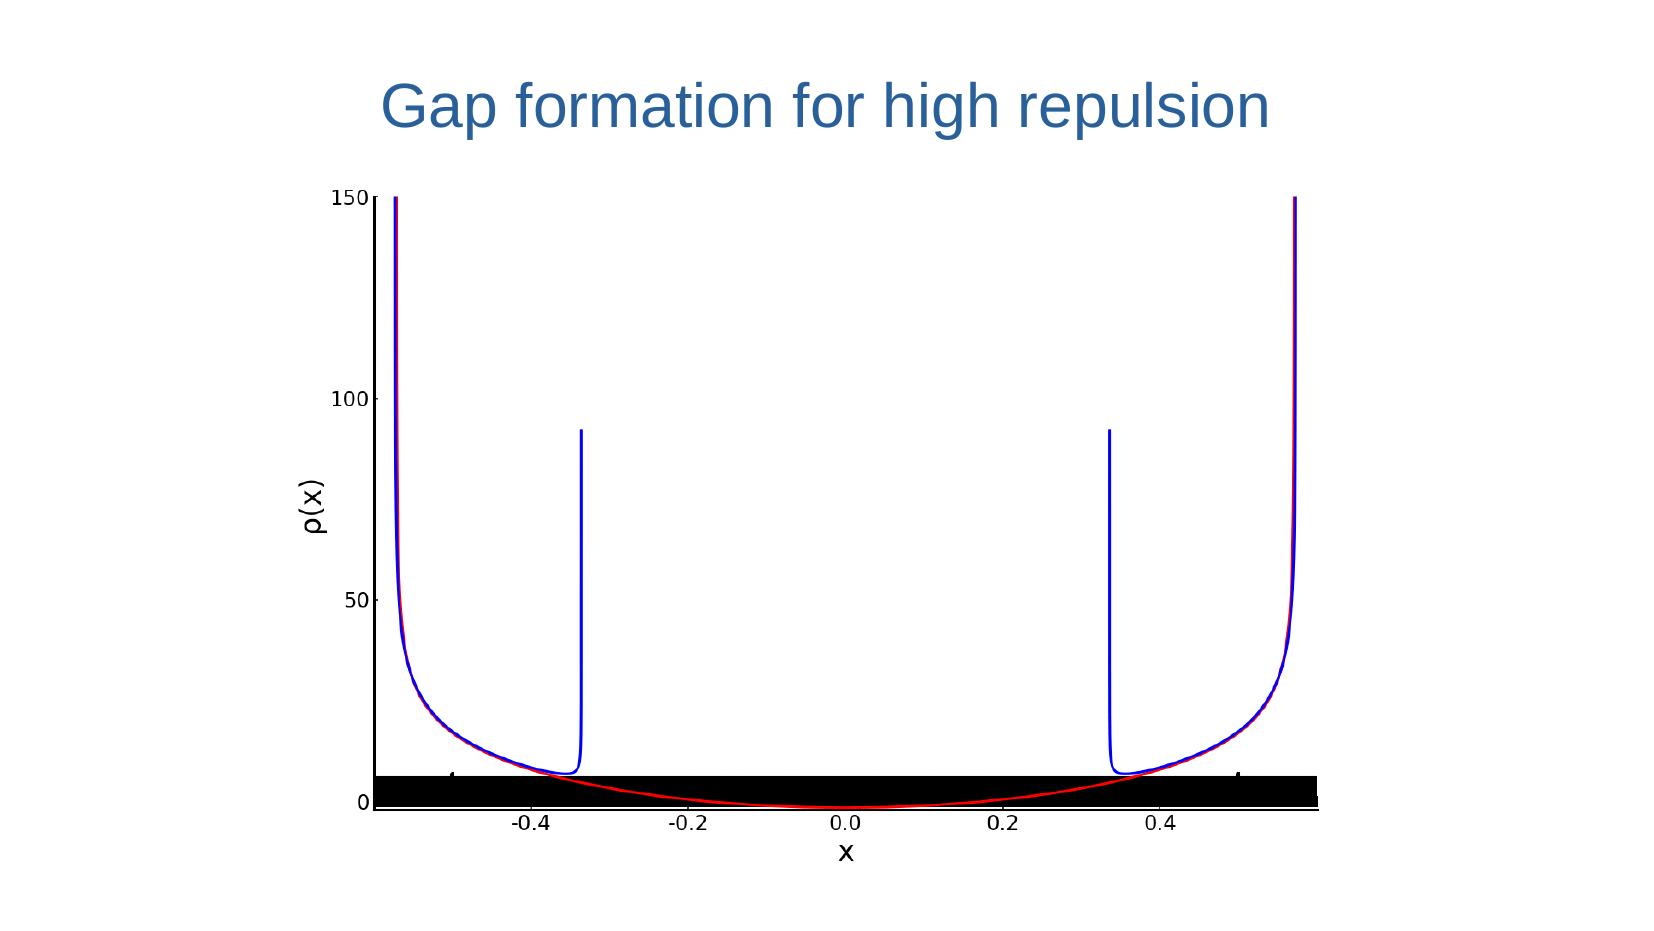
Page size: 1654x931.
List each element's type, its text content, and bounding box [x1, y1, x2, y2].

picture [293, 185, 1320, 870]
title Gap formation for high repulsion [82, 25, 1571, 181]
